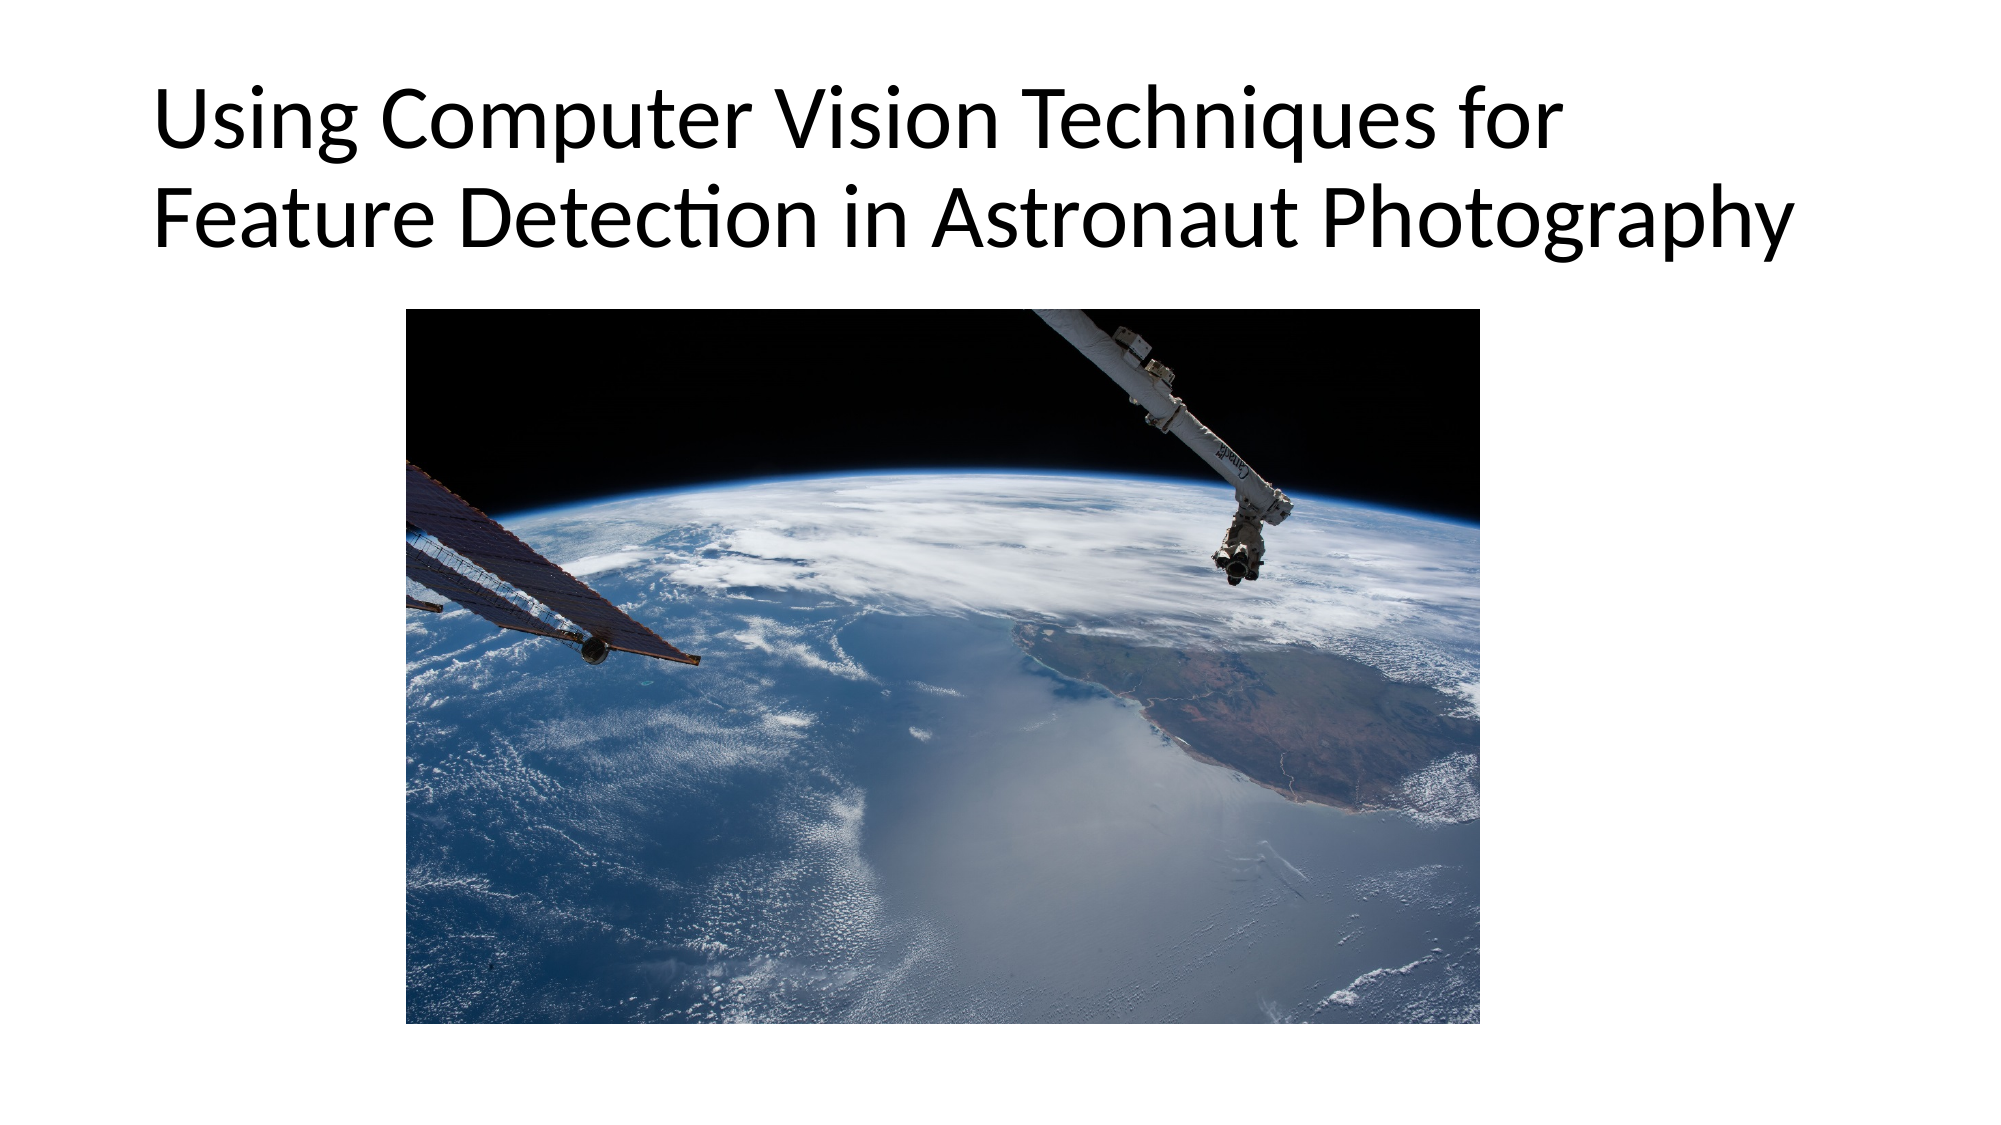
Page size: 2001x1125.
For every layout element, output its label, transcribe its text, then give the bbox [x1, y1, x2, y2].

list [406, 309, 1480, 1025]
title Using Computer Vision Techniques for Feature Detection in Astronaut Photography [137, 59, 1863, 278]
